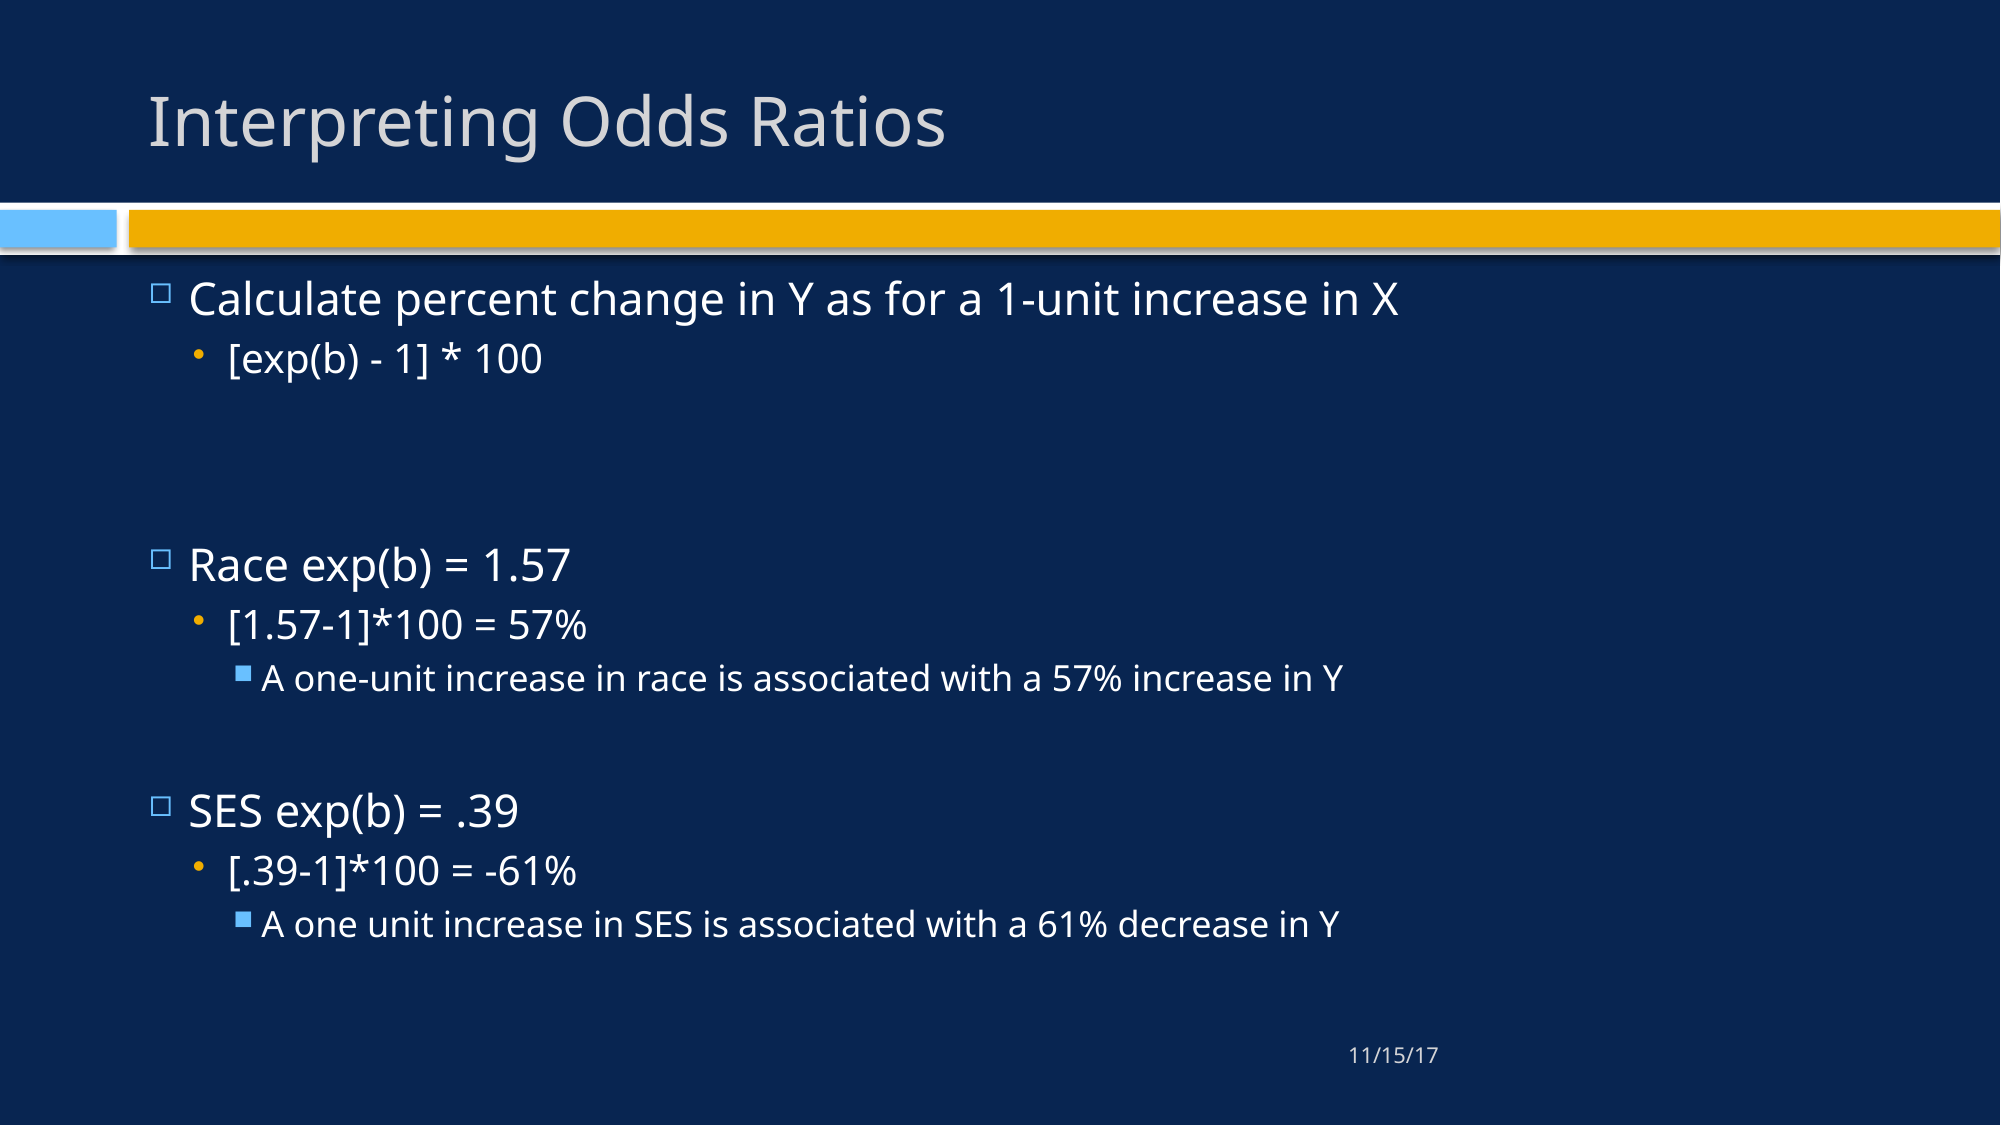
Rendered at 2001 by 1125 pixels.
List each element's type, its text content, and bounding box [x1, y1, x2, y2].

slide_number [1333, 1025, 1917, 1085]
list Calculate percent change in Y as for a 1-unit increase in X [exp(b) - 1] * 100 Race exp(b) = 1.57 [1.57-1]*100 = 57% A one-unit increase in race is associated with a 57% increase in Y SES exp(b) = .39 [.39-1]*100 = -61% A one unit increase in SES is associated with a 61% decrease in Y [133, 262, 1918, 1001]
title Interpreting Odds Ratios [133, 37, 1918, 201]
